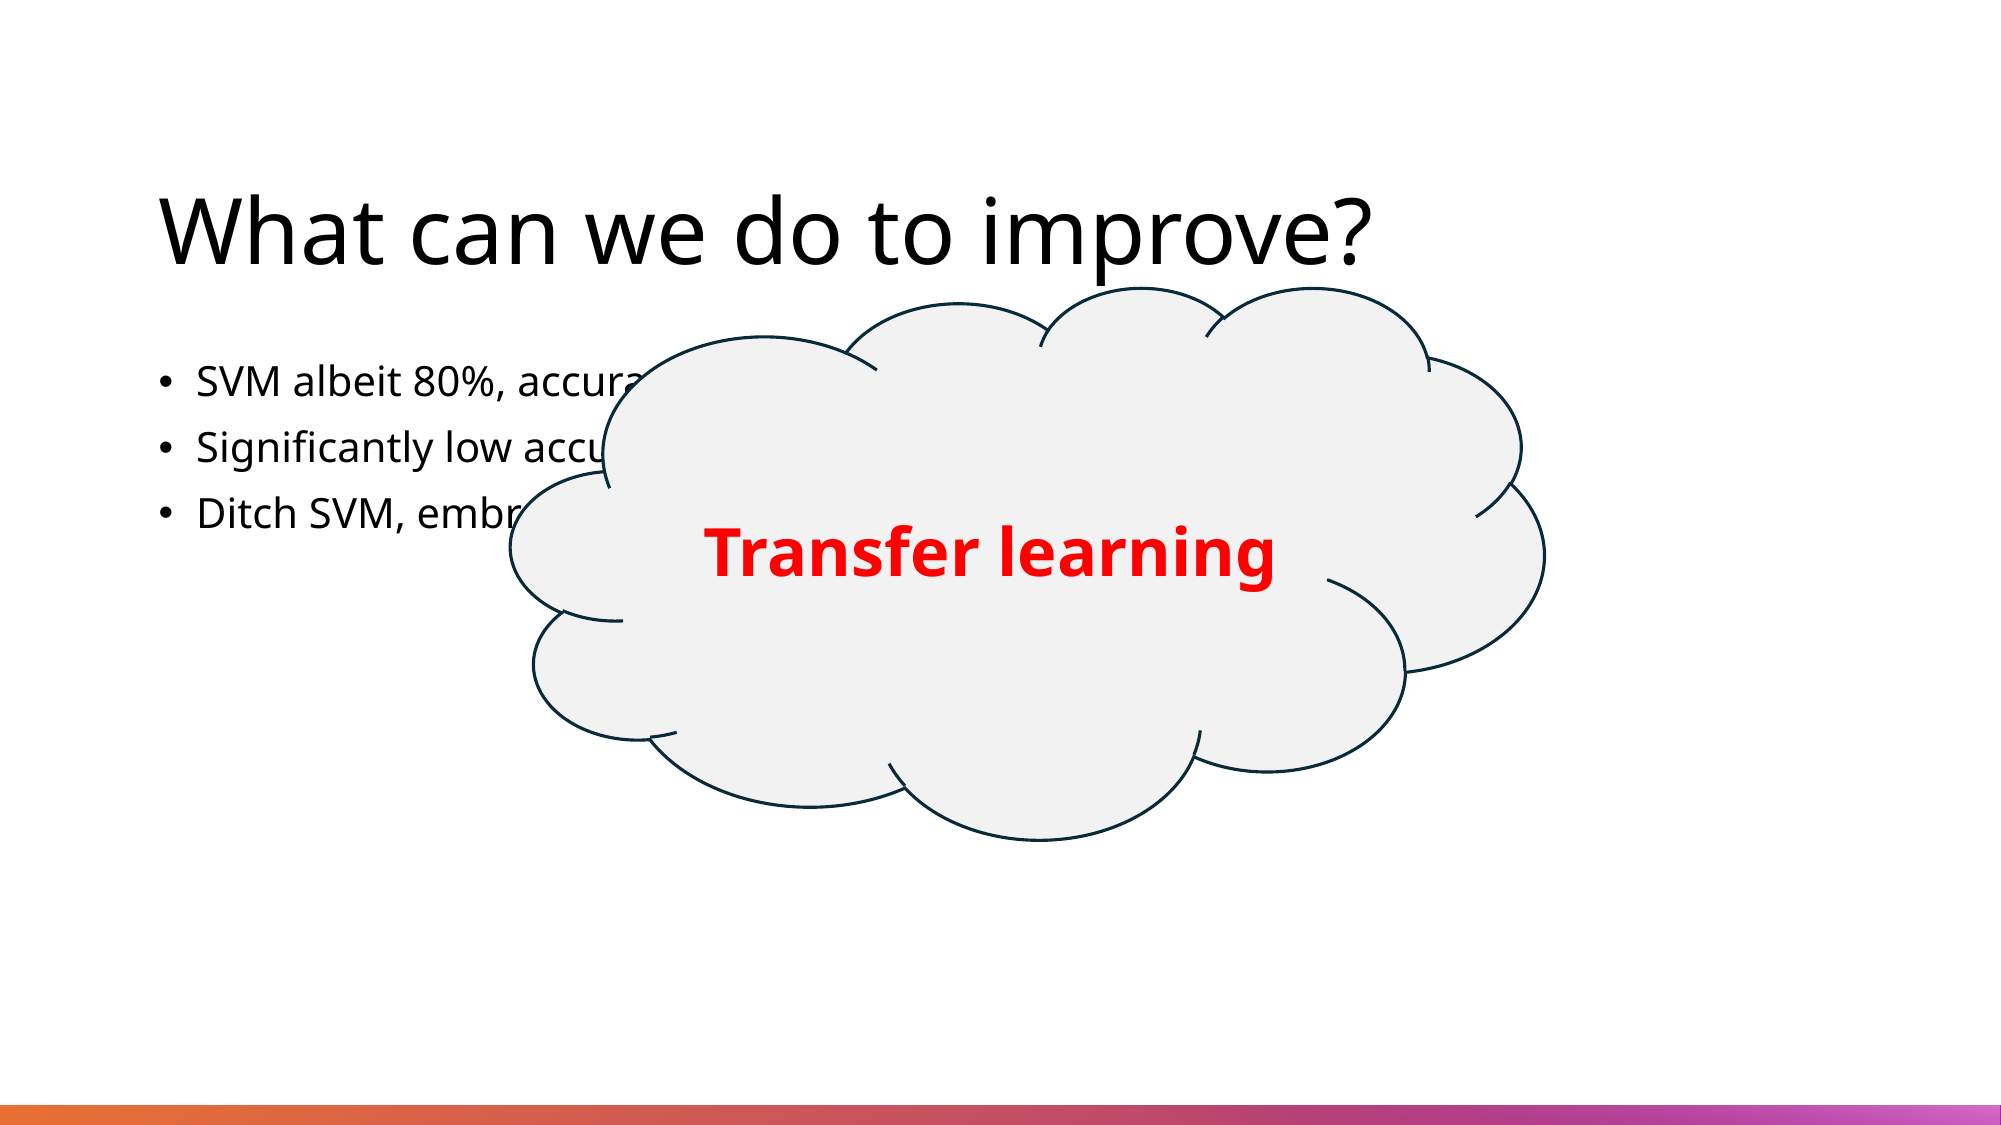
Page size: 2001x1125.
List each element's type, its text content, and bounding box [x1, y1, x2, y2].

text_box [0, 1104, 2000, 1125]
text_box SVM albeit 80%, accuracy is unevenly distributed Significantly low accuracy with trucks Ditch SVM, embrace CNN [143, 353, 1912, 982]
text_box What can we do to improve? [143, 121, 1848, 292]
text_box Transfer learning [508, 286, 1547, 842]
